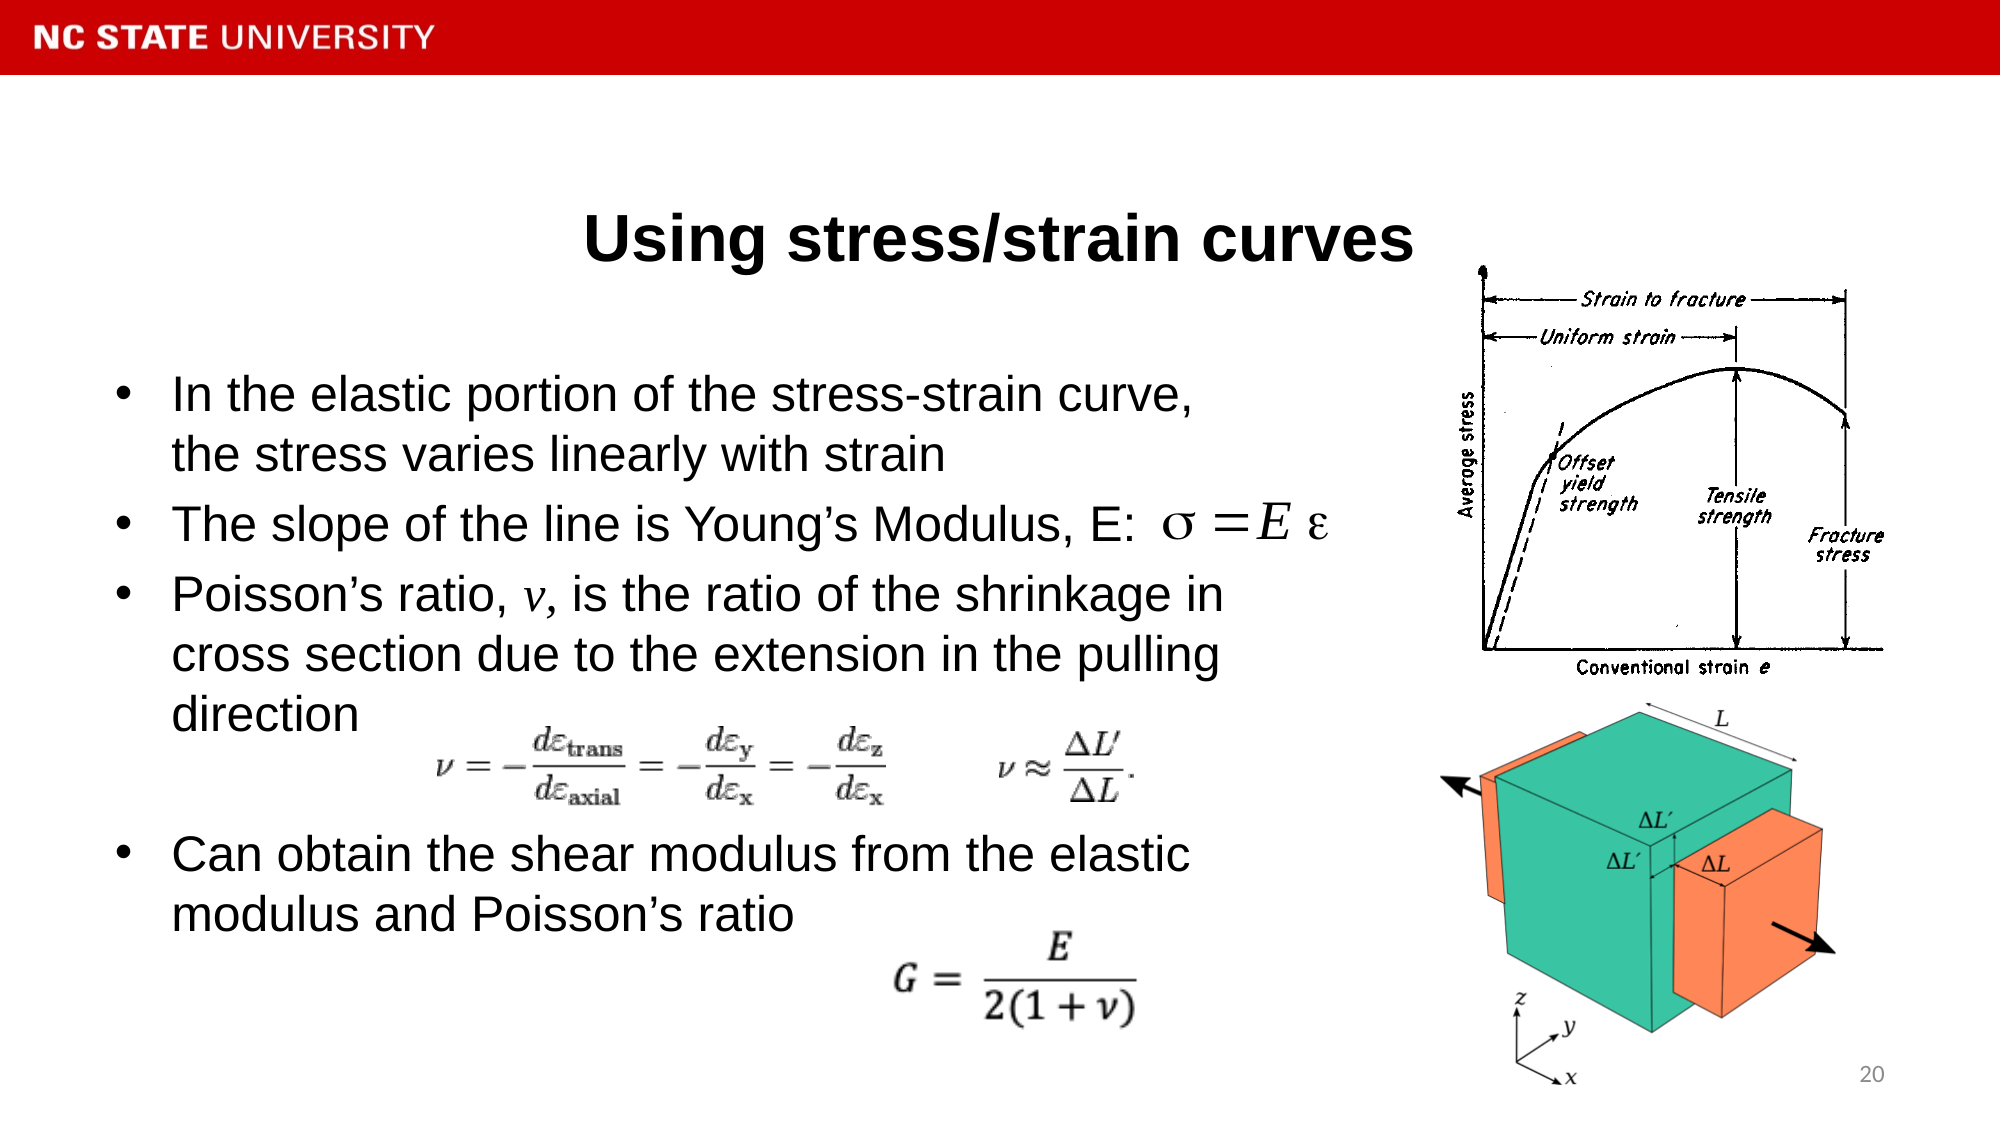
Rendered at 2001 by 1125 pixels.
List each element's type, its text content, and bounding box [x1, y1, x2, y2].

picture [436, 726, 886, 807]
slide_number 20 [1847, 1042, 1900, 1103]
picture [999, 730, 1134, 802]
picture [878, 925, 1159, 1049]
picture [1433, 240, 1898, 1102]
picture [0, 0, 2000, 75]
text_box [1157, 498, 1339, 559]
title Using stress/strain curves [99, 147, 1900, 323]
list In the elastic portion of the stress-strain curve, the stress varies linearly with strain The slope of the line is Young’s Modulus, E: Poisson’s ratio, ν, is the ratio of the shrinkage in cross section due to the extension in the pulling direction Can obtain the shear modulus from the elastic modulus and Poisson’s ratio [99, 354, 1276, 1005]
